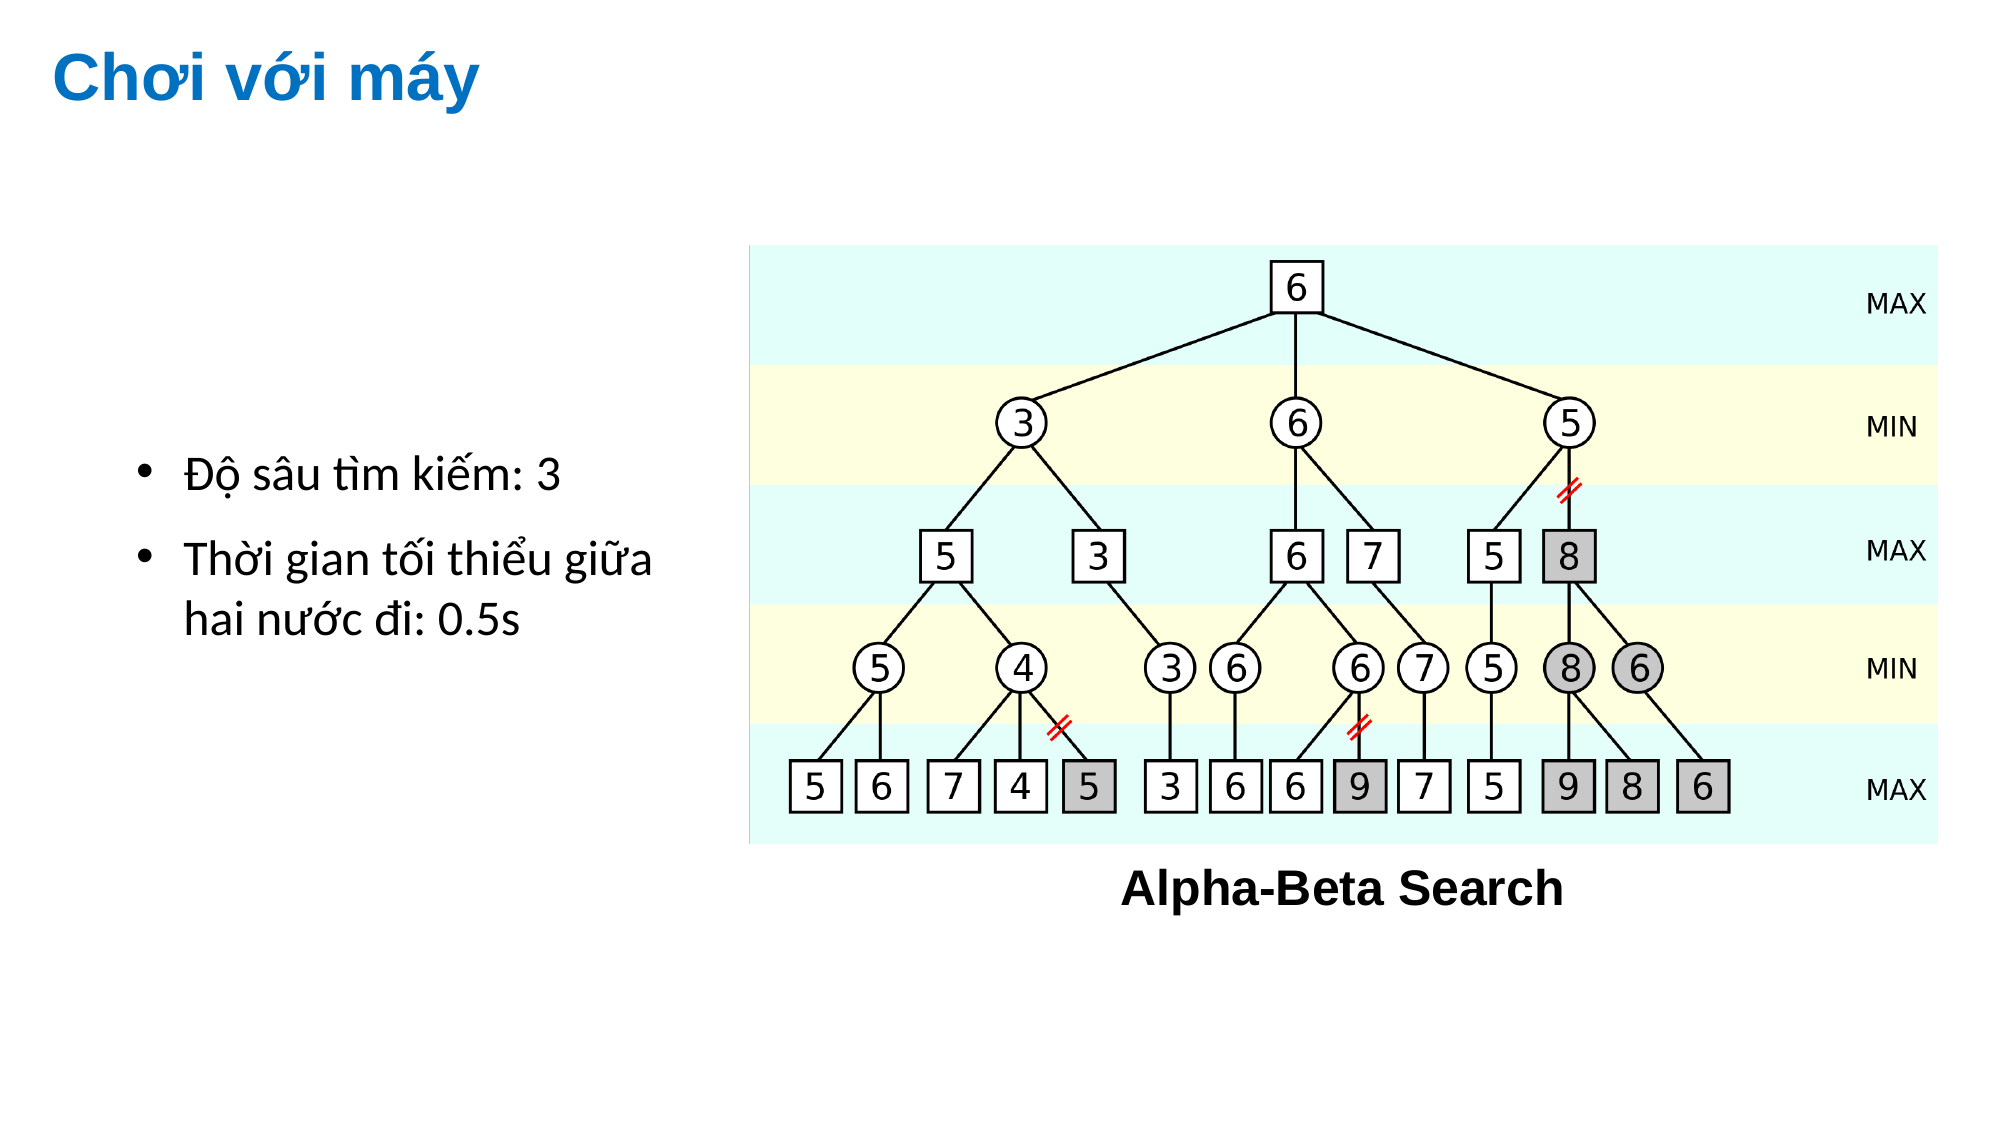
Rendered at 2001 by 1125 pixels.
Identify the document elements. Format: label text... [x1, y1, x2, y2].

text_box Độ sâu tìm kiếm: 3 Thời gian tối thiểu giữa hai nước đi: 0.5s [121, 433, 687, 654]
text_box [743, 240, 1943, 925]
text_box Chơi với máy [37, 26, 496, 121]
